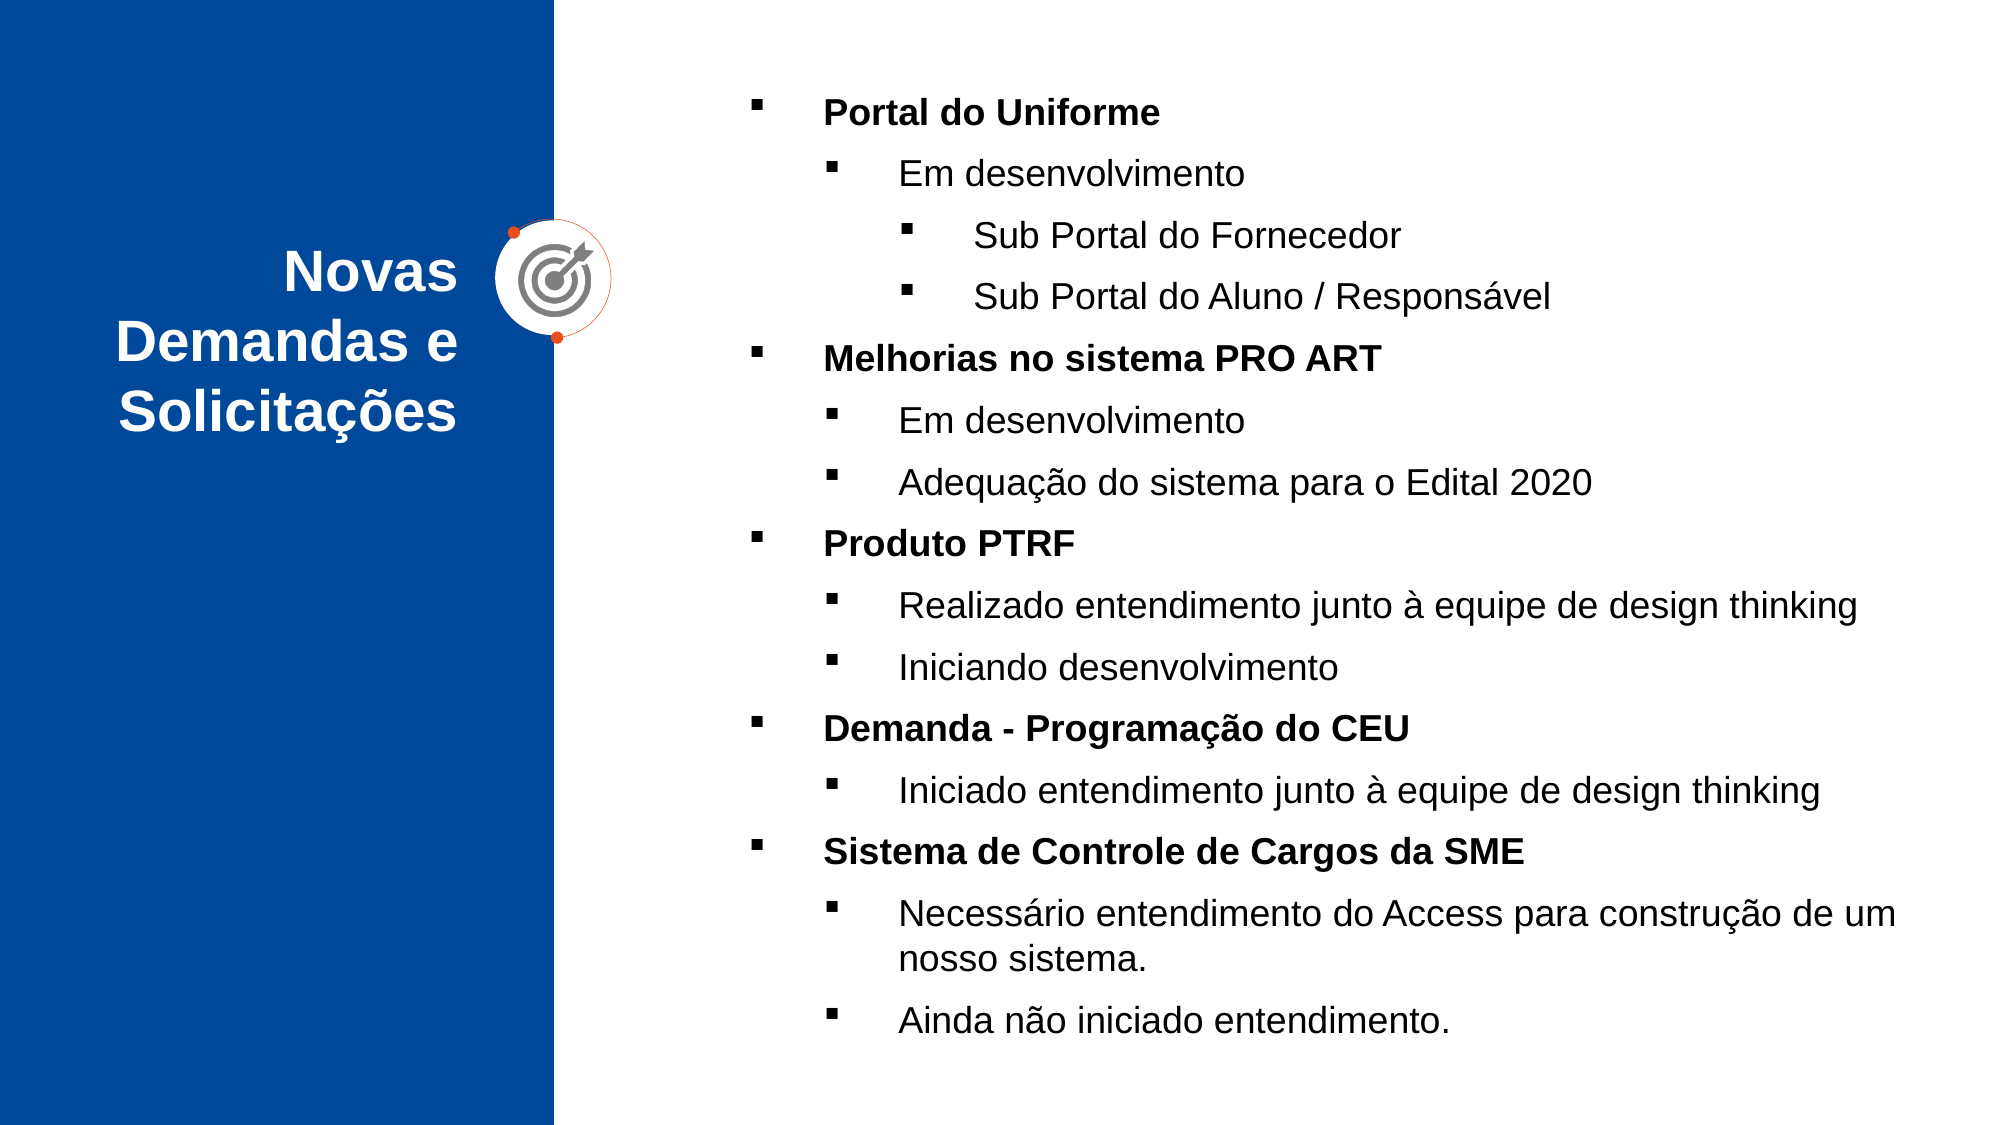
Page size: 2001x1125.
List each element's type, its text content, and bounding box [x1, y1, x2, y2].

text_box Portal do Uniforme Em desenvolvimento Sub Portal do Fornecedor Sub Portal do Aluno / Responsável Melhorias no sistema PRO ART Em desenvolvimento Adequação do sistema para o Edital 2020 Produto PTRF Realizado entendimento junto à equipe de design thinking Iniciando desenvolvimento Demanda - Programação do CEU Iniciado entendimento junto à equipe de design thinking Sistema de Controle de Cargos da SME Necessário entendimento do Access para construção de um nosso sistema. Ainda não iniciado entendimento. [583, 80, 1982, 1112]
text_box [17, 218, 612, 339]
text_box [0, 0, 556, 1125]
